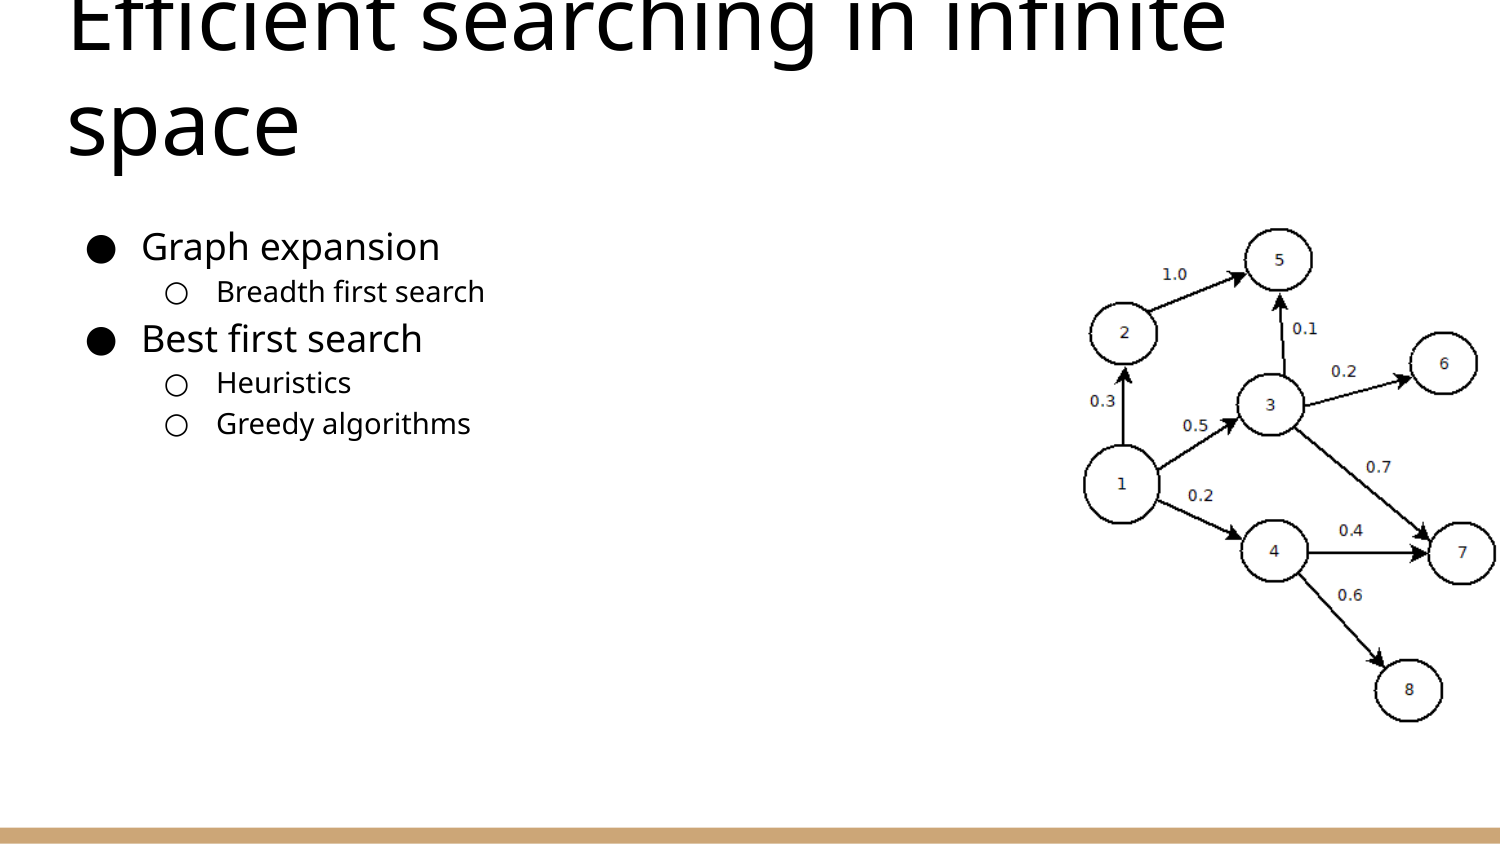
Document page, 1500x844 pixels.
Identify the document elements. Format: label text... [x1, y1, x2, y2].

picture [1082, 227, 1500, 725]
list Graph expansion Breadth first search Best first search Heuristics Greedy algorithms [51, 200, 1449, 752]
title Efficient searching in infinite space [51, 51, 1449, 189]
